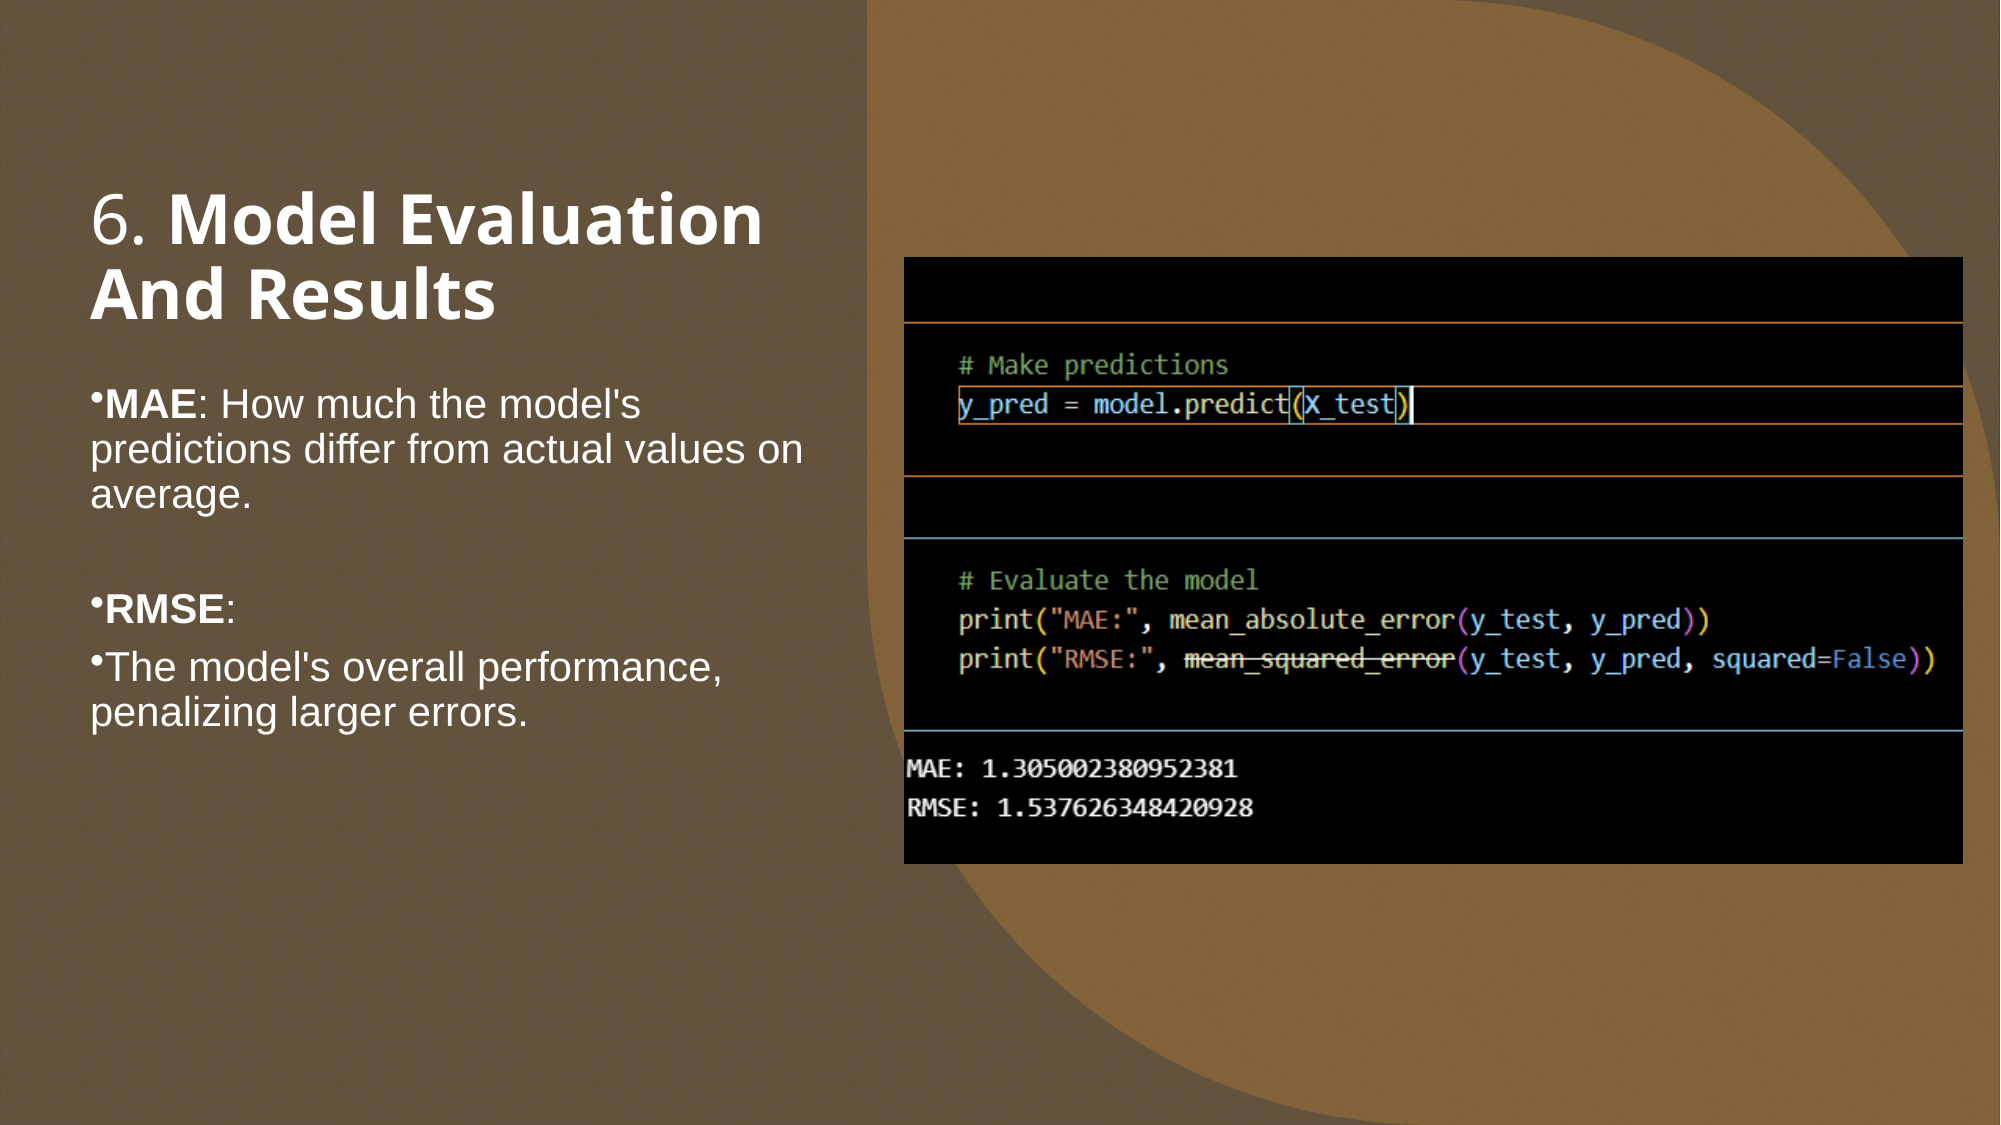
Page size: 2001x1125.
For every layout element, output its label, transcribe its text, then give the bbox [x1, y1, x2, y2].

list MAE: How much the model's predictions differ from actual values on average. RMSE: The model's overall performance, penalizing larger errors. [75, 375, 837, 1013]
text_box [0, 0, 2000, 1125]
title 6. Model Evaluation And Results [75, 124, 837, 342]
picture [904, 196, 1963, 950]
